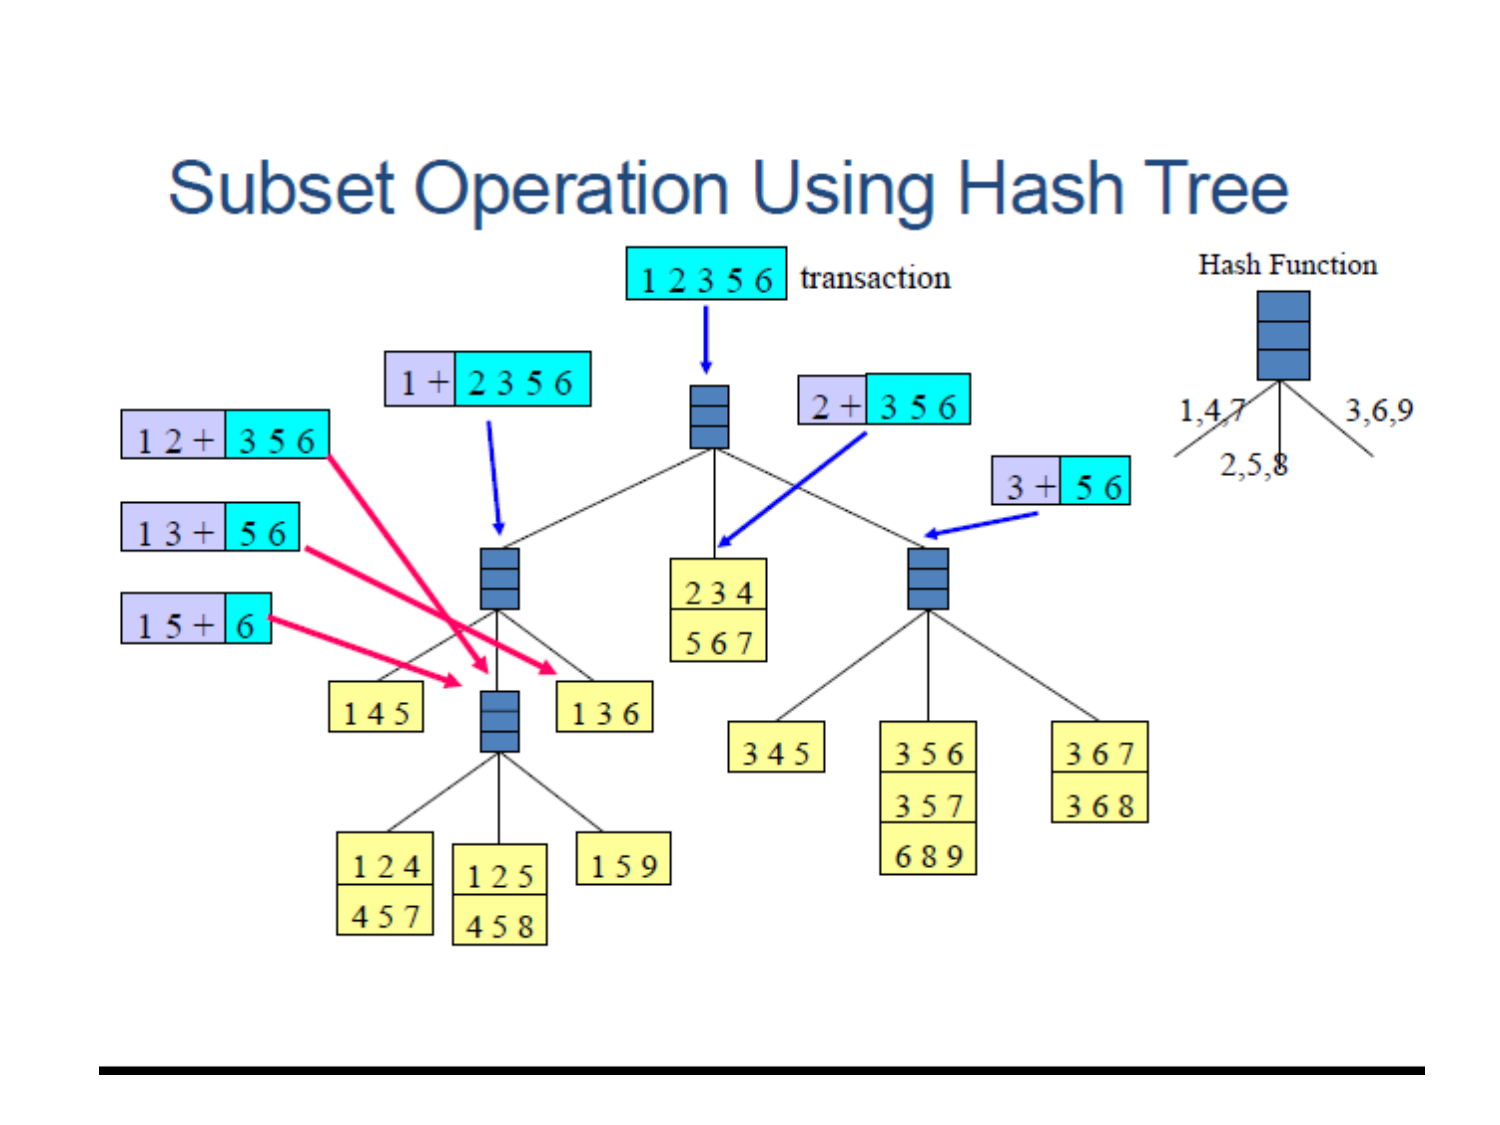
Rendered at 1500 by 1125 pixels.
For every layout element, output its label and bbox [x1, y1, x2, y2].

list [99, 124, 1426, 1076]
